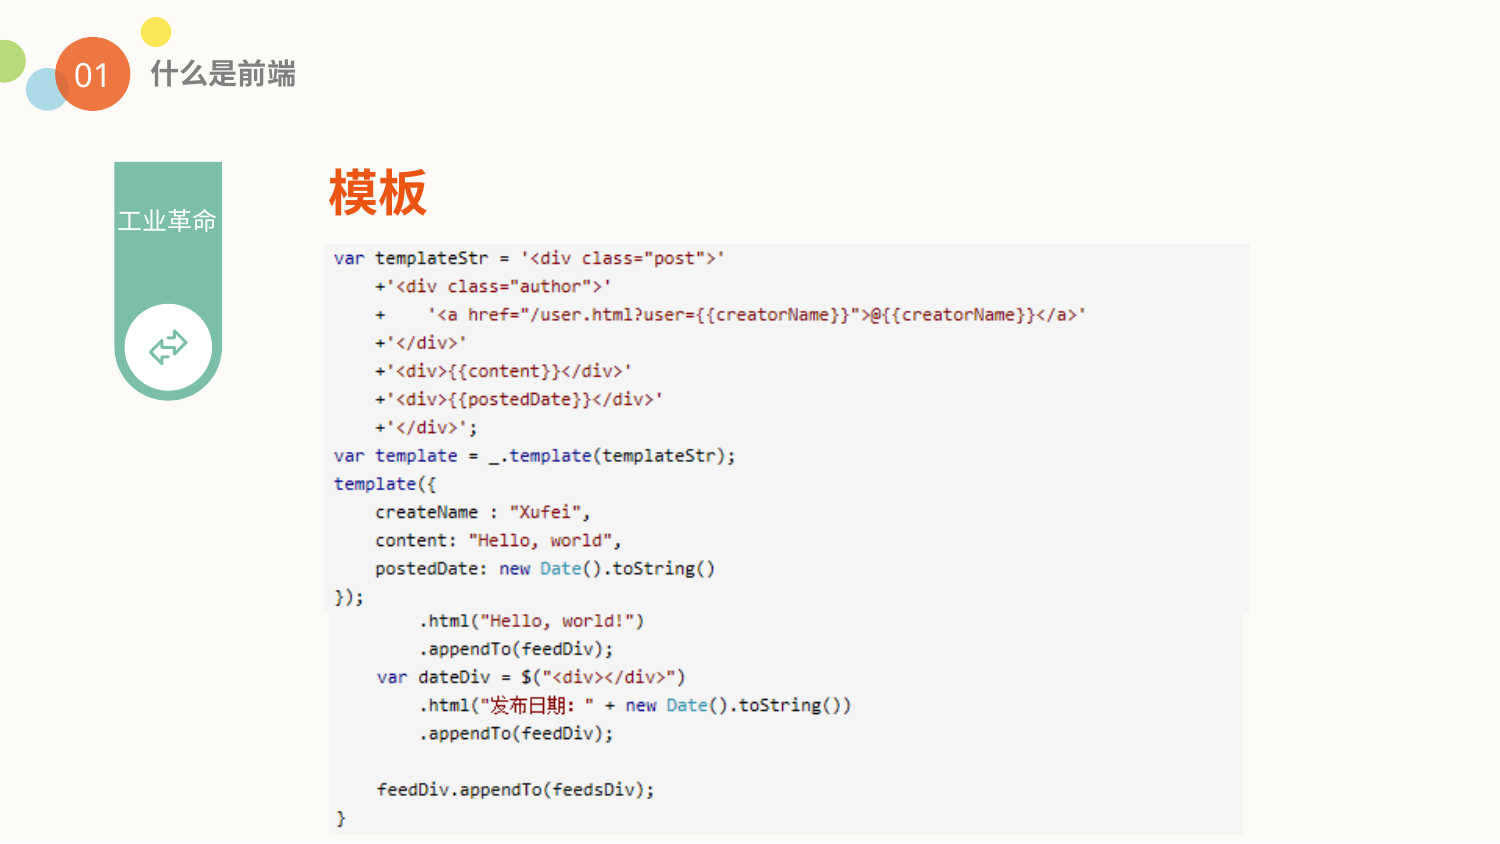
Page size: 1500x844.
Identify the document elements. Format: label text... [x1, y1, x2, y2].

text_box [114, 243, 222, 401]
text_box [140, 17, 172, 48]
text_box 工业革命 [102, 198, 233, 243]
text_box [124, 303, 213, 391]
text_box 01 [65, 53, 121, 94]
text_box 模板 [329, 161, 883, 222]
text_box [55, 36, 131, 111]
text_box 什么是前端 [150, 55, 606, 91]
text_box [114, 161, 222, 198]
text_box [0, 39, 26, 83]
picture [324, 244, 1250, 836]
text_box [25, 67, 66, 111]
text_box [149, 329, 188, 365]
